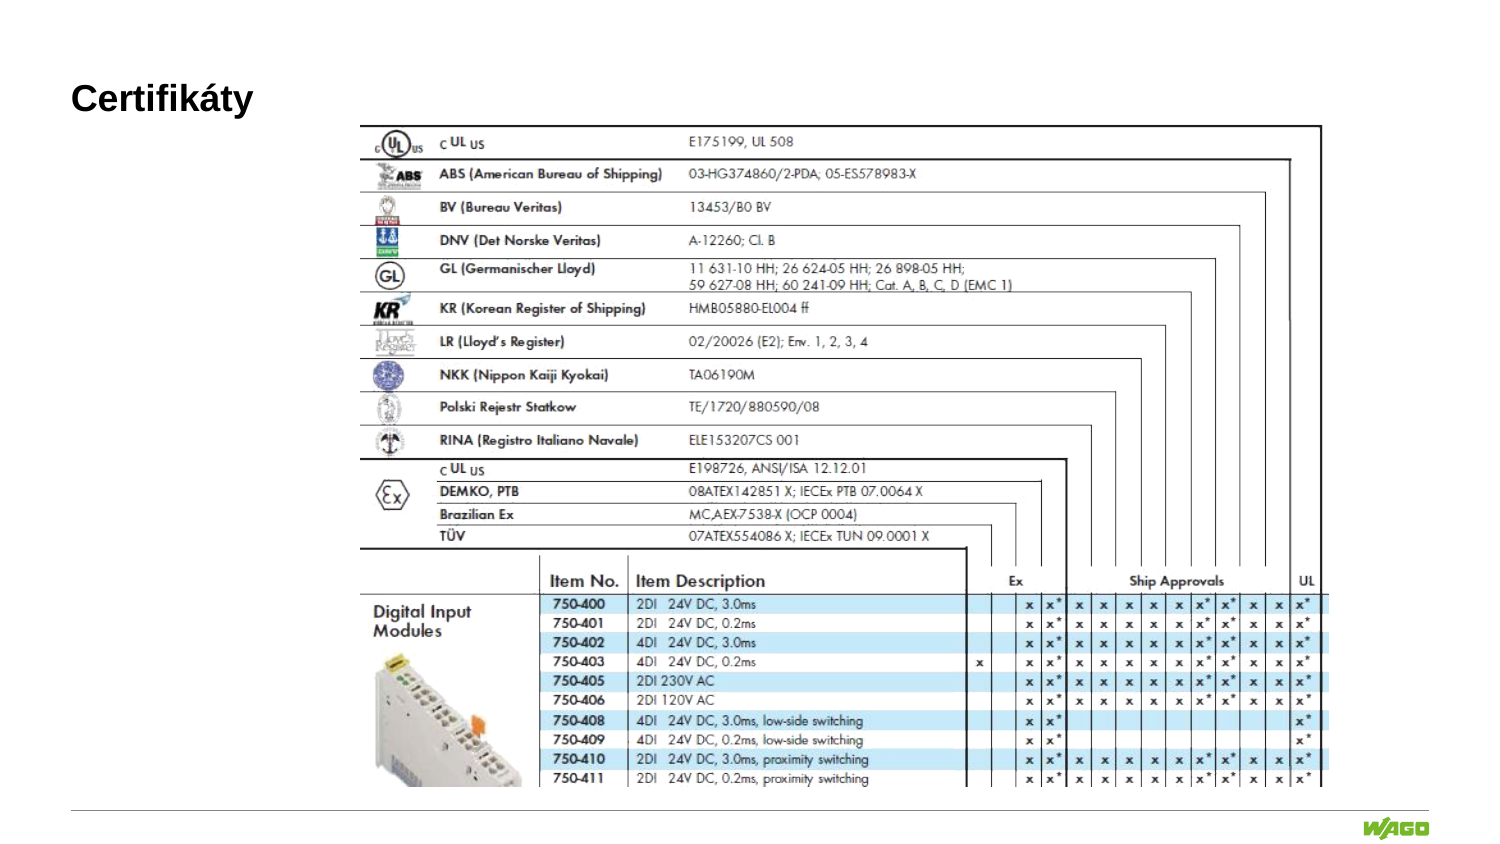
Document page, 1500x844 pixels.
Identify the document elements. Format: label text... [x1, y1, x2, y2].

picture [360, 116, 1330, 788]
title Certifikáty [70, 73, 1430, 210]
